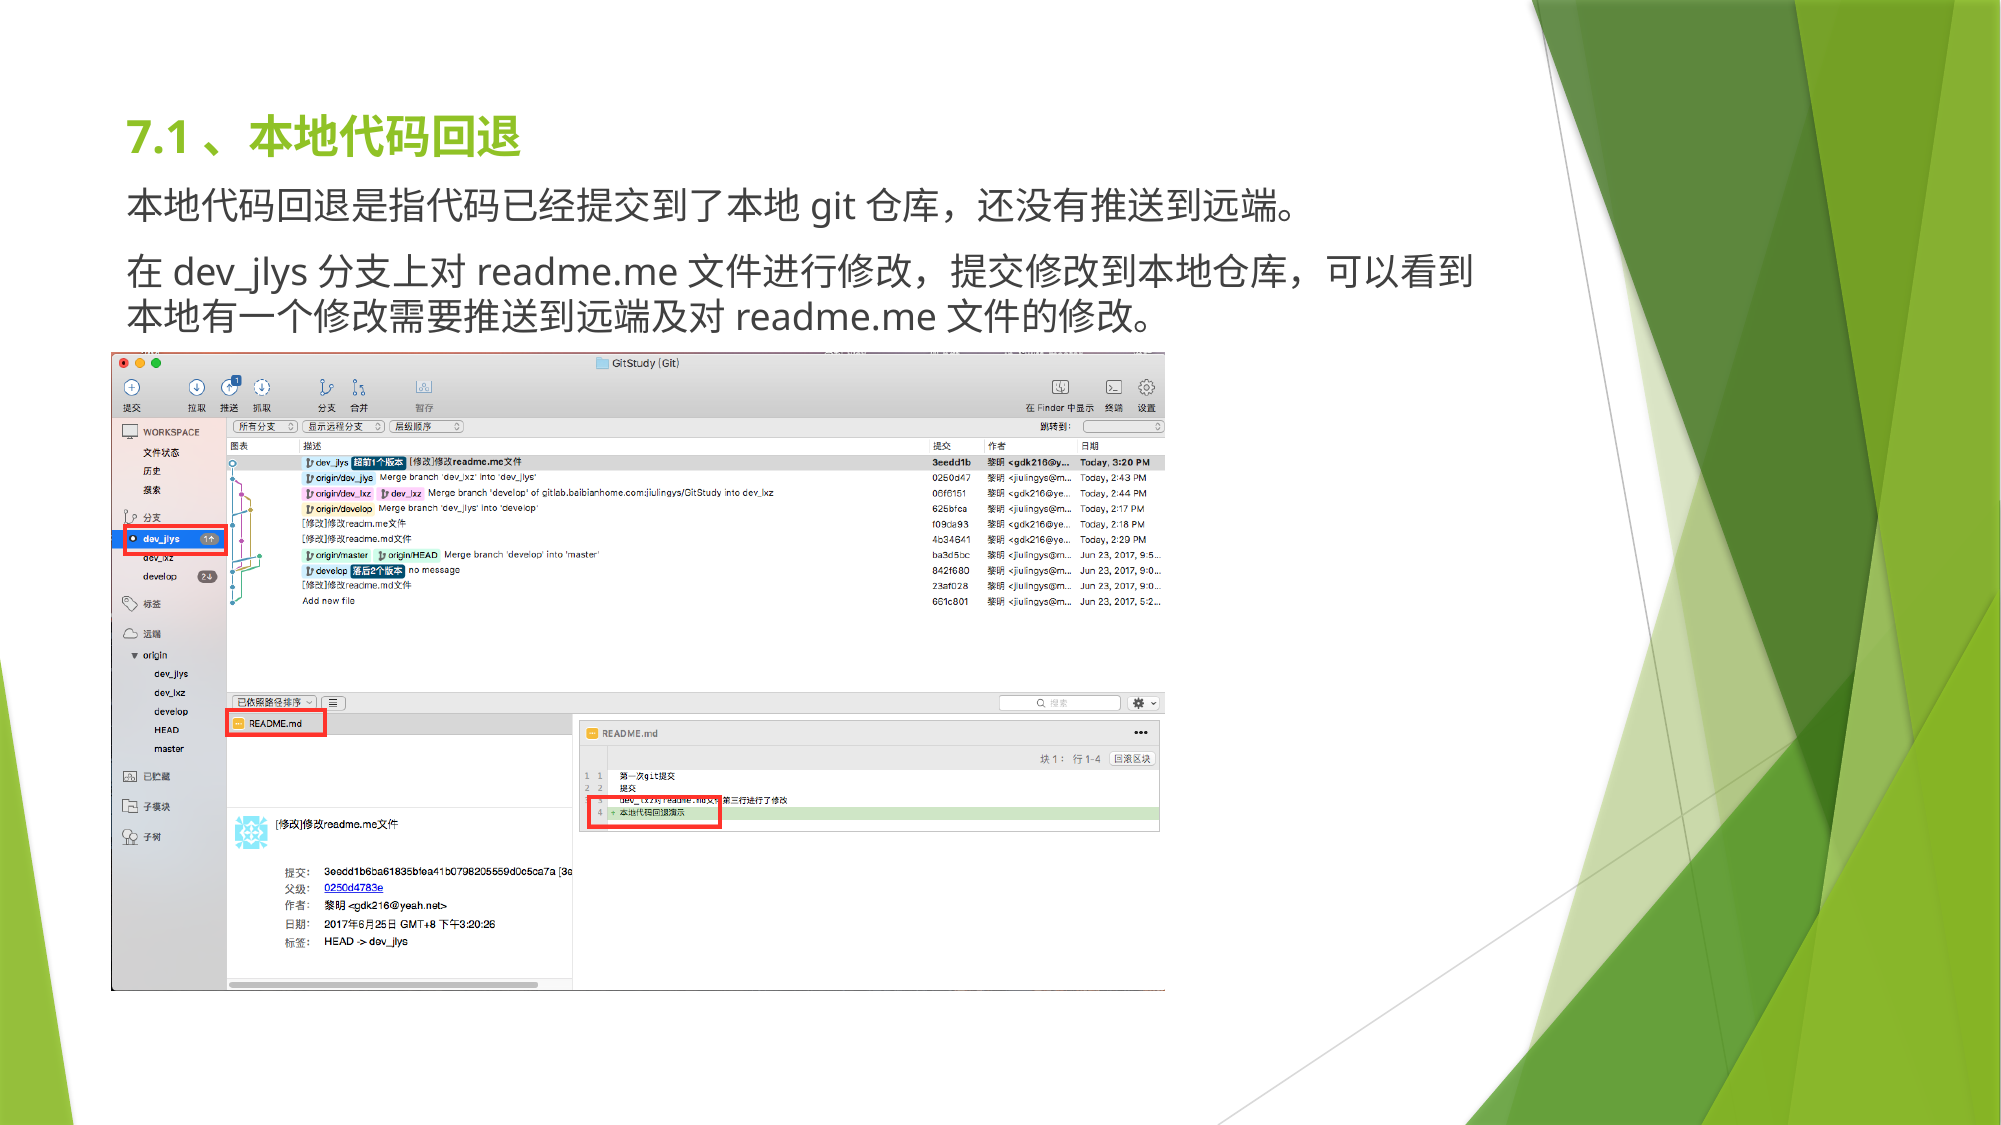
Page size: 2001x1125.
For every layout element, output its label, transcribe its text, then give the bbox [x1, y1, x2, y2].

picture [110, 352, 1165, 992]
list 本地代码回退是指代码已经提交到了本地git仓库，还没有推送到远端。 在dev_jlys分支上对readme.me文件进行修改，提交修改到本地仓库，可以看到本地有一个修改需要推送到远端及对readme.me文件的修改。 [111, 174, 1522, 991]
title 7.1、本地代码回退 [111, 99, 1522, 174]
